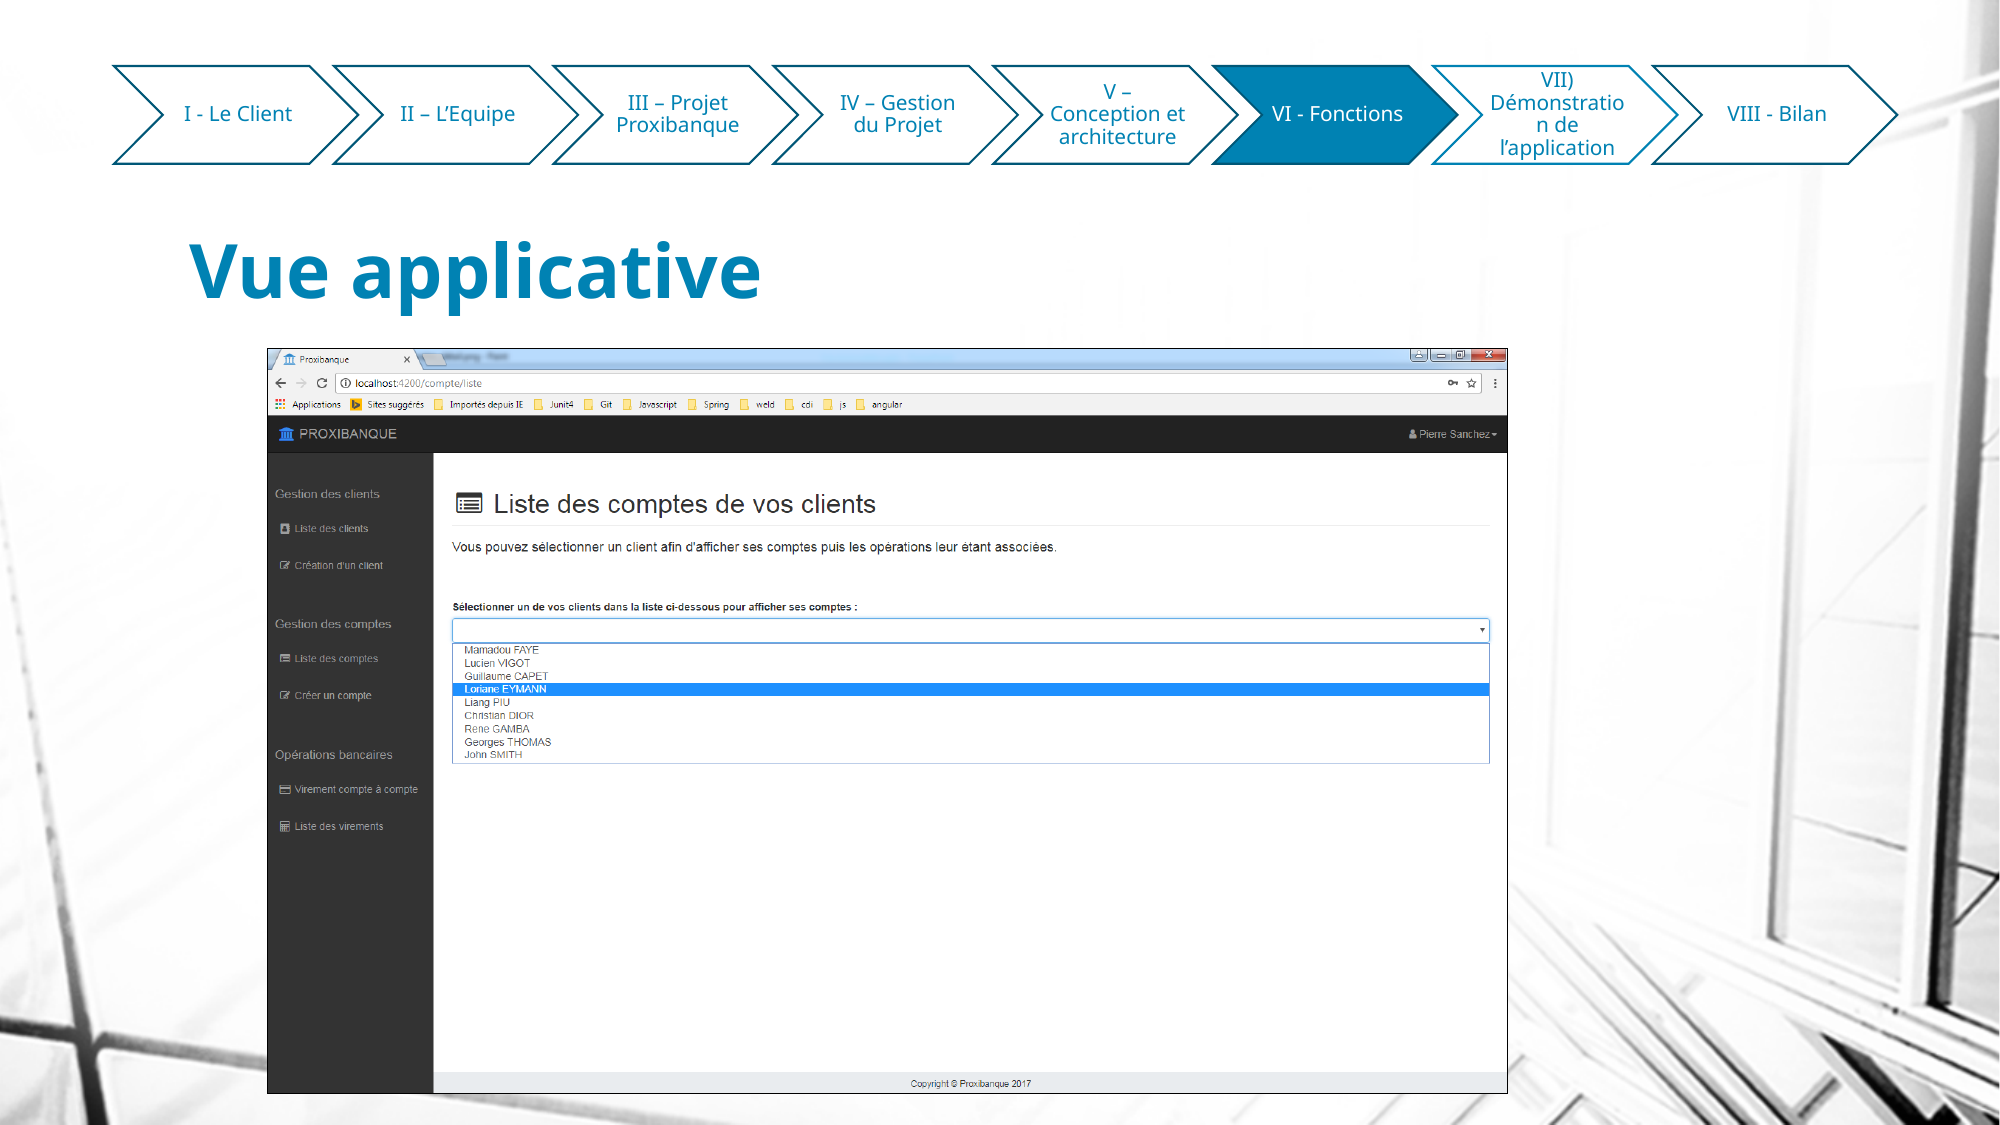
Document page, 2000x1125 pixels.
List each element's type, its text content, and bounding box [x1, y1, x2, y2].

picture [0, 0, 2000, 1125]
title Vue applicative [174, 227, 1600, 321]
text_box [113, 2, 1898, 227]
